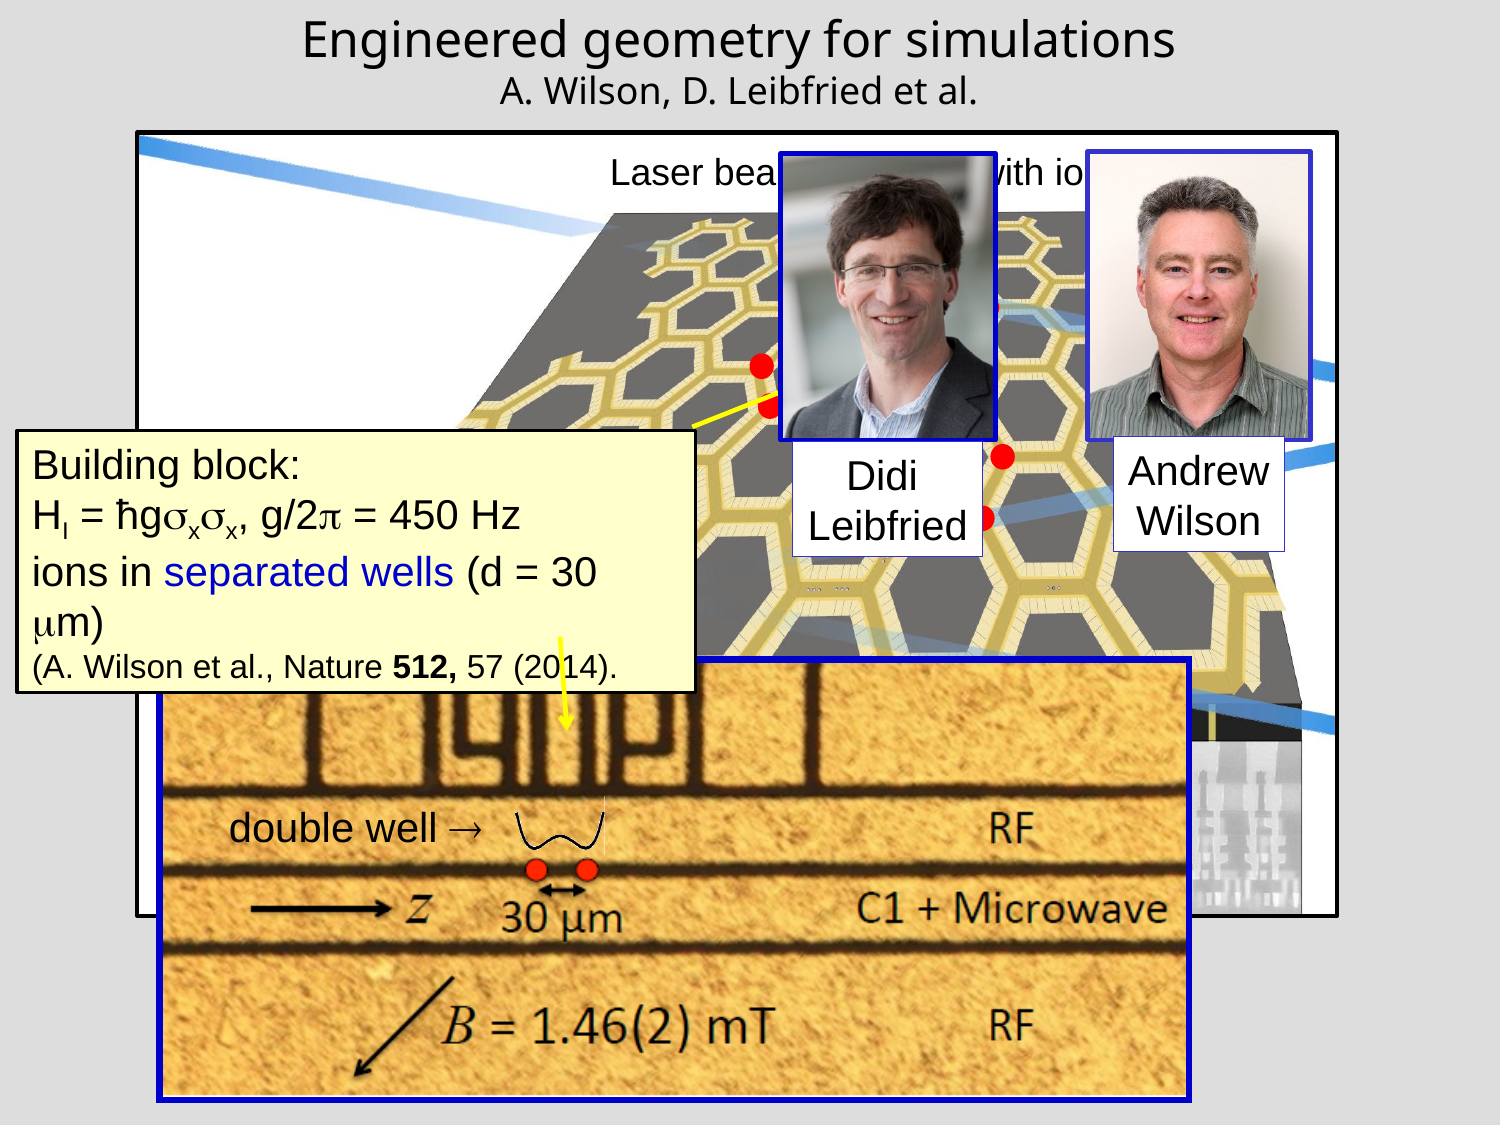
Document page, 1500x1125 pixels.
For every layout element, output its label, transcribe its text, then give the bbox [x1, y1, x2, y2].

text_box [559, 636, 568, 731]
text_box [136, 132, 1338, 1077]
text_box Engineered geometry for simulations A. Wilson, D. Leibfried et al. [286, 0, 1193, 120]
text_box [16, 342, 937, 638]
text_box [782, 153, 1309, 558]
picture [162, 662, 1187, 1098]
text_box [208, 792, 606, 859]
